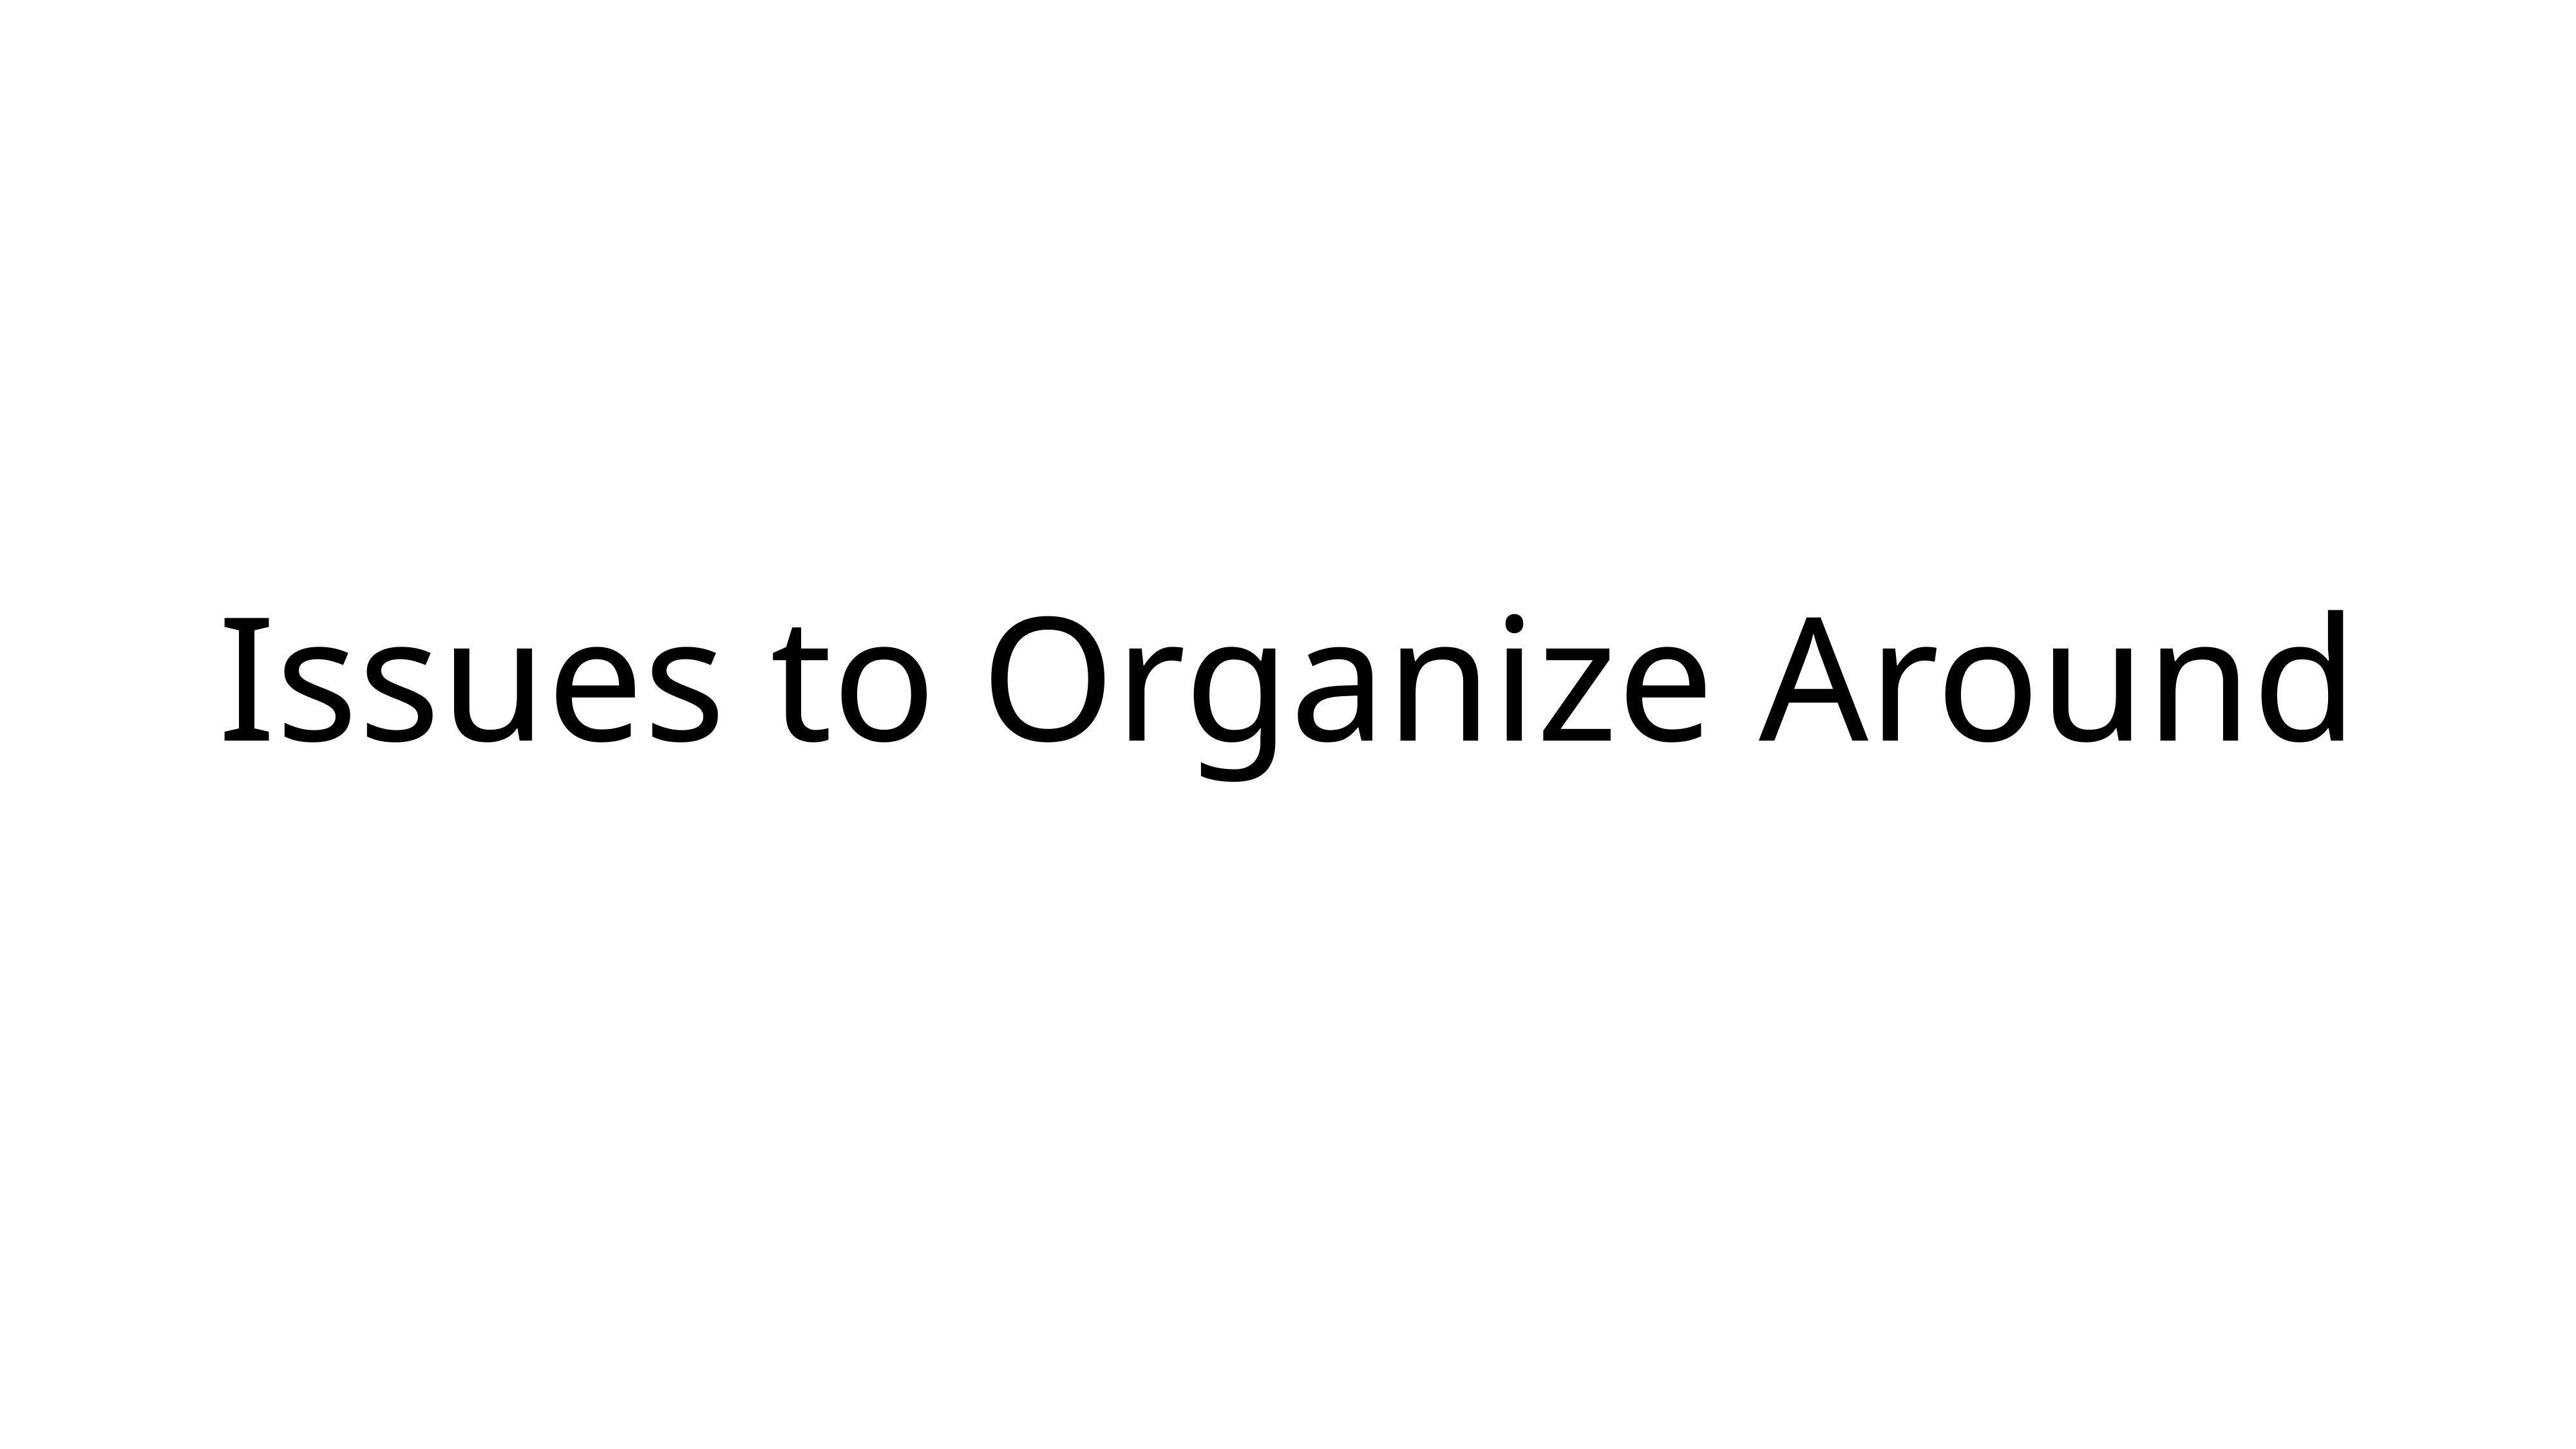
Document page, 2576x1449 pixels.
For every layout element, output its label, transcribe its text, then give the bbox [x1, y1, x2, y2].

title Issues to Organize Around [128, 342, 2448, 1041]
